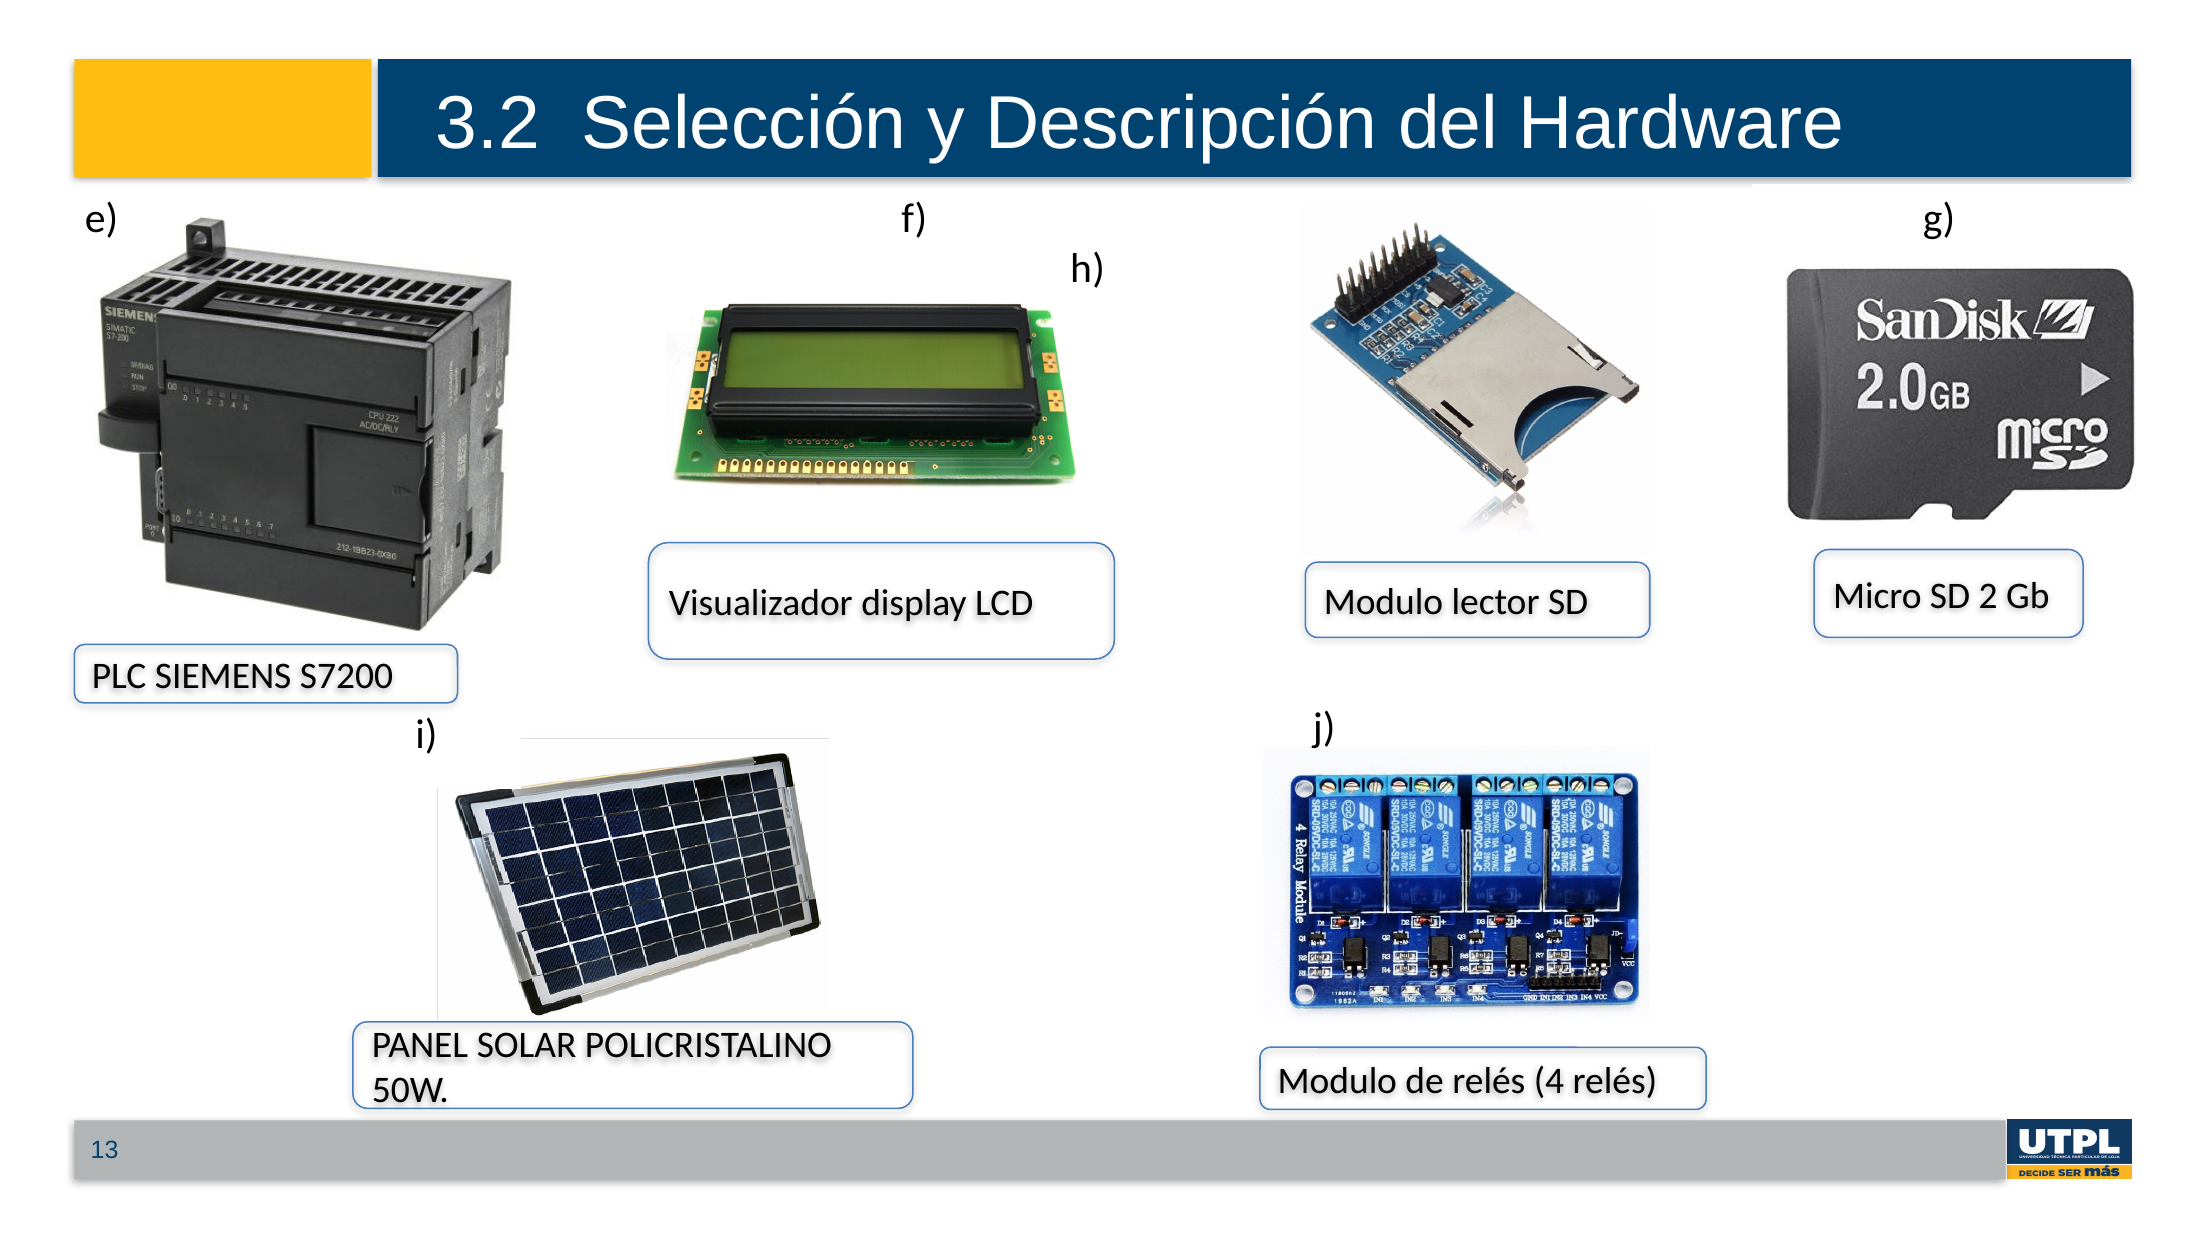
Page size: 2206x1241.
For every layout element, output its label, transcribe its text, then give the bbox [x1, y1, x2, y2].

text_box PLC SIEMENS S7200 [73, 643, 459, 704]
picture [1299, 205, 1650, 557]
text_box Modulo de relés (4 relés) [1259, 1046, 1707, 1111]
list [1751, 183, 2169, 601]
picture [1263, 746, 1650, 1022]
text_box Modulo lector SD [1304, 564, 1651, 639]
picture [665, 290, 1084, 555]
slide_number 13 [74, 1119, 589, 1178]
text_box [419, 730, 830, 1019]
title 3.2 Selección y Descripción del Hardware [419, 59, 2132, 178]
text_box j) [1298, 691, 1351, 744]
text_box PANEL SOLAR POLICRISTALINO 50w. [352, 1021, 914, 1110]
text_box Micro SD 2 Gb [1813, 608, 2084, 639]
picture [65, 216, 547, 634]
text_box e) f) g) h) [70, 183, 1750, 299]
text_box i) [400, 699, 453, 764]
text_box Visualizador display LCD [647, 541, 1116, 660]
picture [2007, 1119, 2132, 1179]
